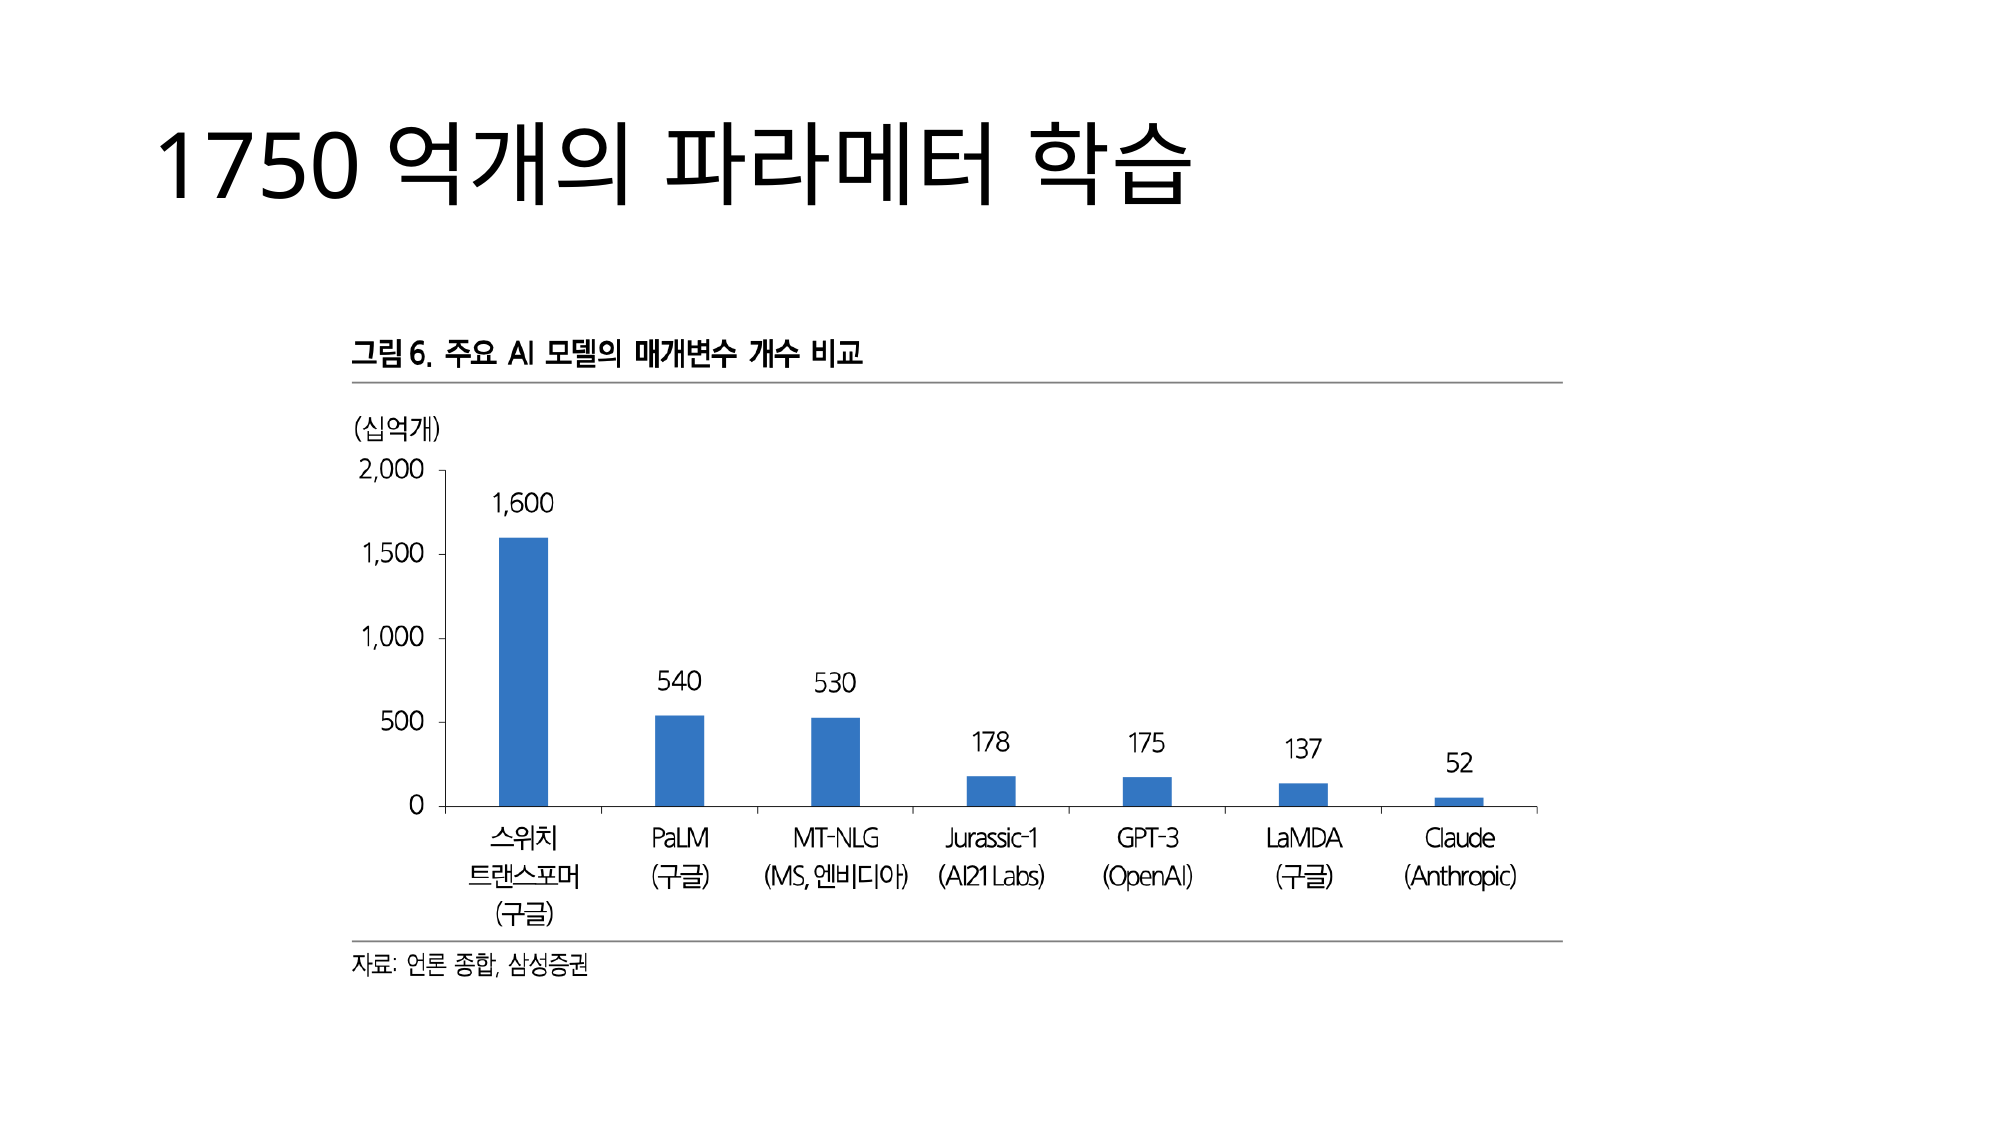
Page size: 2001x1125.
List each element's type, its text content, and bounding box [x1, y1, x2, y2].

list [267, 299, 1733, 1014]
title 1750억개의 파라메터 학습 [137, 59, 1863, 278]
